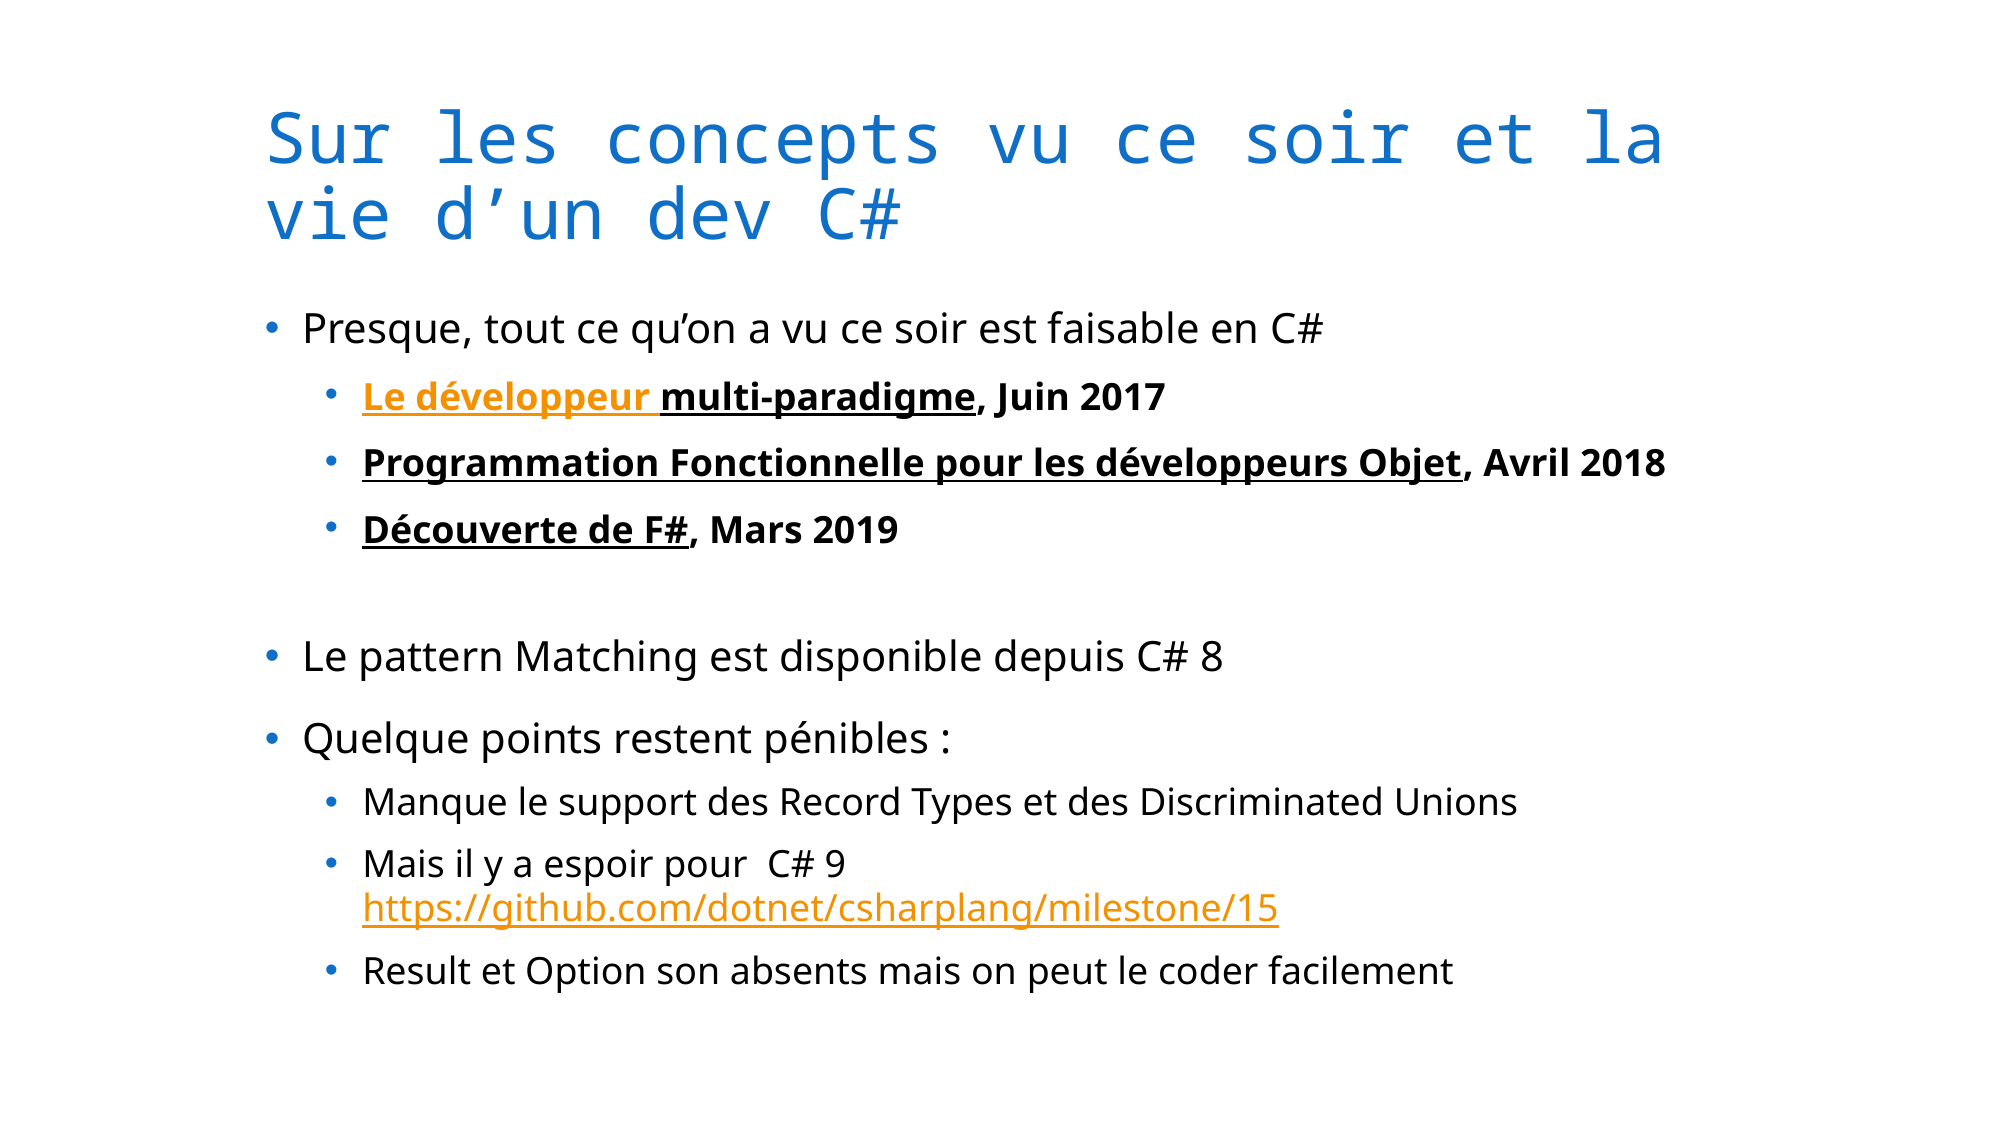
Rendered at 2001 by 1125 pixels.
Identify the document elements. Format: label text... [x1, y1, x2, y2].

text_box Presque, tout ce qu’on a vu ce soir est faisable en C# Le développeur multi-paradigme, Juin 2017 Programmation Fonctionnelle pour les développeurs Objet, Avril 2018 Découverte de F#, Mars 2019 Le pattern Matching est disponible depuis C# 8 Quelque points restent pénibles : Manque le support des Record Types et des Discriminated Unions Mais il y a espoir pour C# 9 https://github.com/dotnet/csharplang/milestone/15 Result et Option son absents mais on peut le coder facilement [249, 299, 1750, 1000]
text_box Sur les concepts vu ce soir et la vie d’un dev C# [249, 74, 1750, 263]
